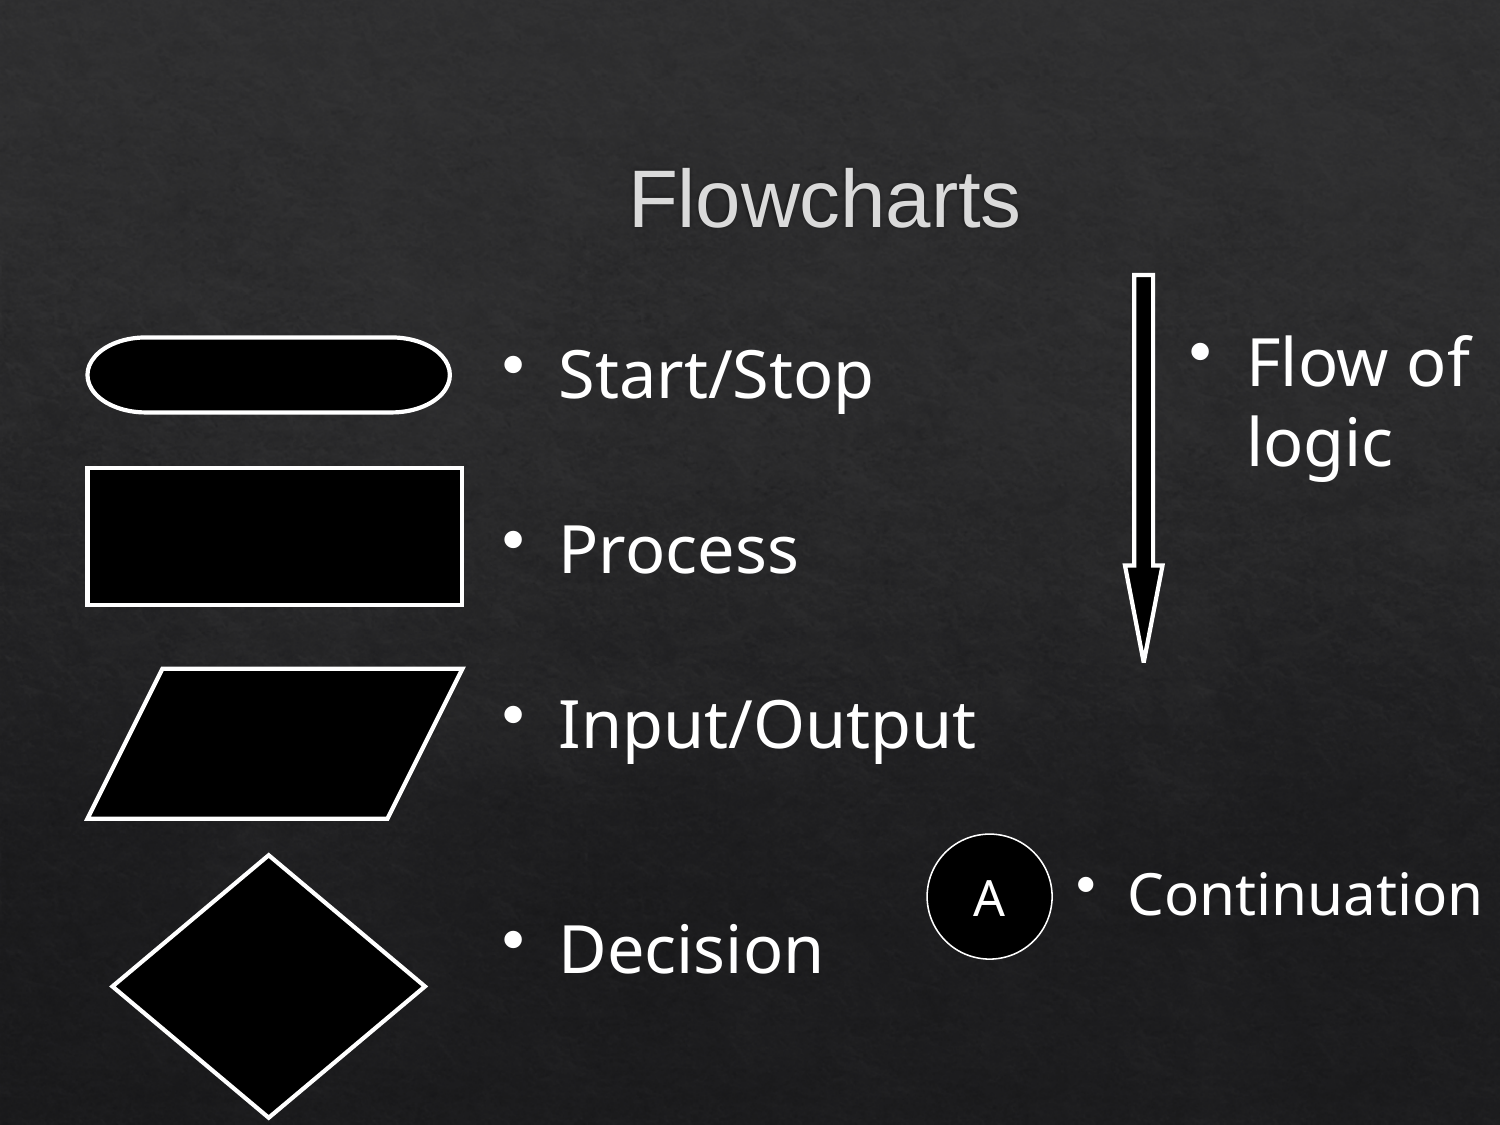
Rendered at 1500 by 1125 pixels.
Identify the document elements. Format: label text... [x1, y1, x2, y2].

title Flowcharts [150, 138, 1500, 350]
text_box [112, 855, 425, 1118]
text_box Flow of logic [1175, 312, 1500, 713]
text_box Start/Stop Process Input/Output Decision [487, 324, 1263, 1000]
text_box [87, 467, 463, 606]
text_box [1125, 274, 1163, 663]
text_box [87, 337, 450, 413]
text_box A [927, 834, 1053, 960]
text_box [87, 668, 463, 819]
text_box Continuation [1061, 849, 1499, 935]
